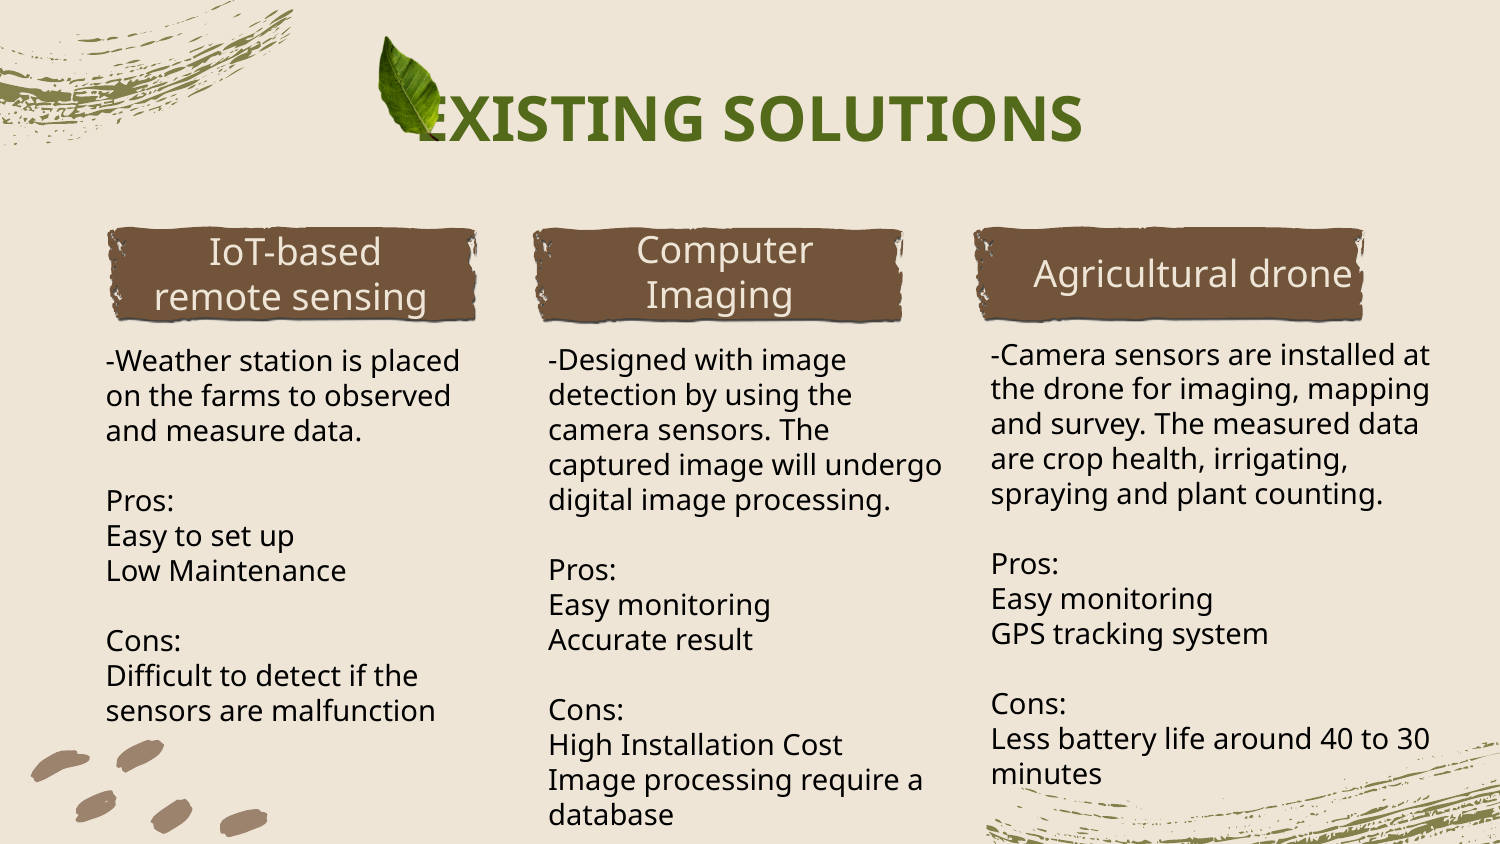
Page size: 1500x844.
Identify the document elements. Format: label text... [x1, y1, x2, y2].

picture [348, 31, 467, 154]
text_box -Designed with image detection by using the camera sensors. The captured image will undergo digital image processing. Pros: Easy monitoring Accurate result Cons: High Installation Cost Image processing require a database [533, 334, 959, 844]
text_box [532, 227, 904, 322]
title Computer Imaging [564, 253, 886, 289]
title EXISTING SOLUTIONS [124, 69, 1376, 164]
text_box Agricultural drone [1018, 243, 1500, 303]
text_box -Weather station is placed on the farms to observed and measure data. Pros: Easy to set up Low Maintenance Cons: Difficult to detect if the sensors are malfunction [90, 335, 517, 735]
text_box [973, 226, 1365, 321]
text_box -Camera sensors are installed at the drone for imaging, mapping and survey. The measured data are crop health, irrigating, spraying and plant counting. Pros: Easy monitoring GPS tracking system Cons: Less battery life around 40 to 30 minutes [975, 328, 1456, 798]
title IoT-based remote sensing [135, 256, 457, 291]
text_box [107, 226, 477, 321]
